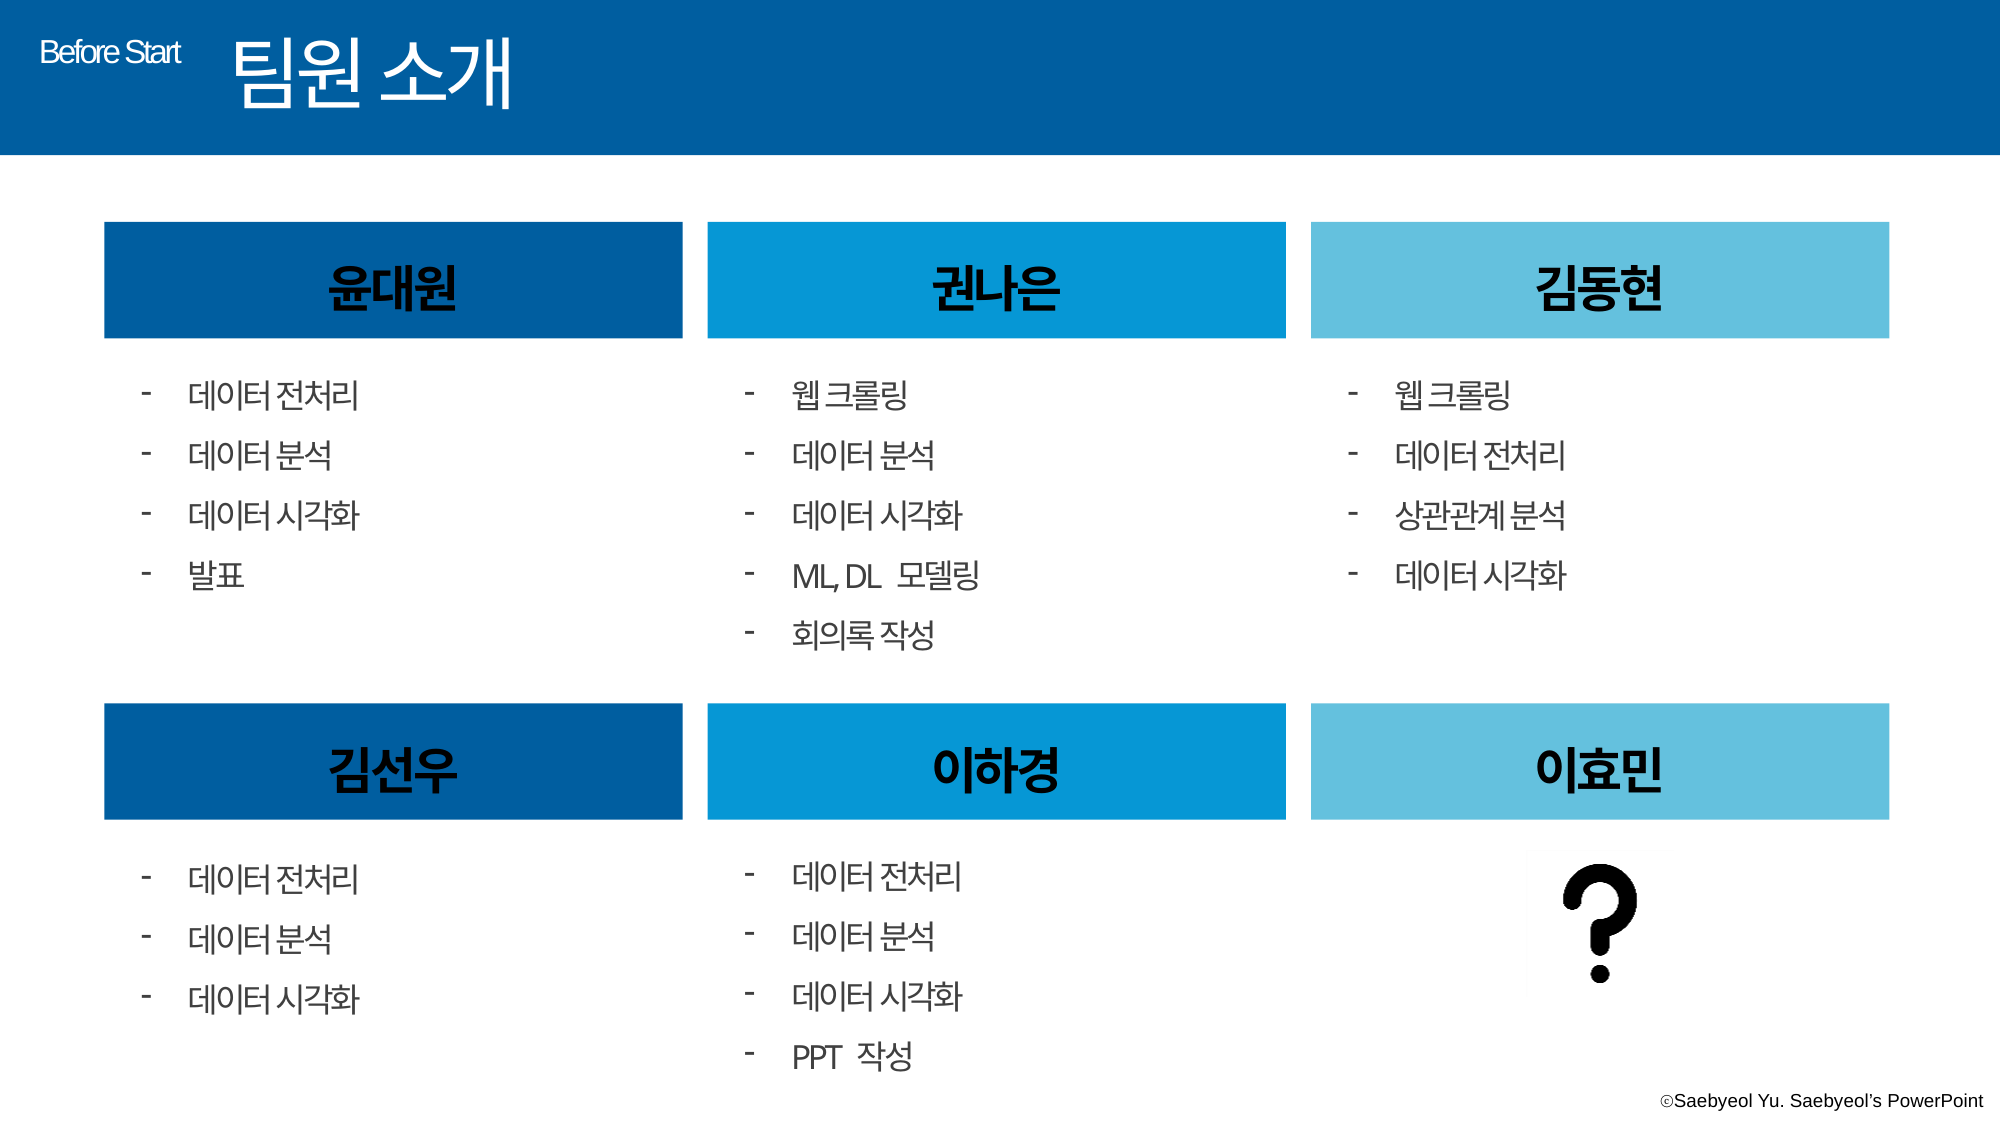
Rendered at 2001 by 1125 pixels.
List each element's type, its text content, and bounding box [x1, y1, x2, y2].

text_box 데이터 전처리 데이터 분석 데이터 시각화 발표 [126, 348, 661, 663]
text_box 권나은 [916, 250, 1078, 326]
text_box [103, 702, 684, 821]
text_box 이하경 [916, 731, 1078, 807]
text_box [707, 702, 1287, 821]
text_box 윤대원 [312, 250, 475, 326]
text_box 데이터 전처리 데이터 분석 데이터 시각화 PPT 작성 [729, 828, 1265, 1125]
text_box Before Start [24, 22, 203, 78]
text_box [0, 0, 2000, 156]
text_box 김선우 [312, 731, 475, 807]
text_box 데이터 전처리 데이터 분석 데이터 시각화 [126, 831, 661, 1125]
text_box 팀원 소개 [213, 16, 533, 127]
text_box [707, 221, 1287, 339]
text_box 웹 크롤링 데이터 전처리 상관관계 분석 데이터 시각화 [1332, 348, 1868, 603]
picture [1526, 850, 1674, 997]
text_box [1310, 702, 1890, 821]
text_box 김동현 [1519, 250, 1681, 326]
text_box 이효민 [1519, 731, 1681, 807]
text_box [103, 221, 684, 339]
text_box 웹 크롤링 데이터 분석 데이터 시각화 ML, DL 모델링 회의록 작성 [729, 348, 1265, 663]
text_box [1310, 221, 1890, 339]
